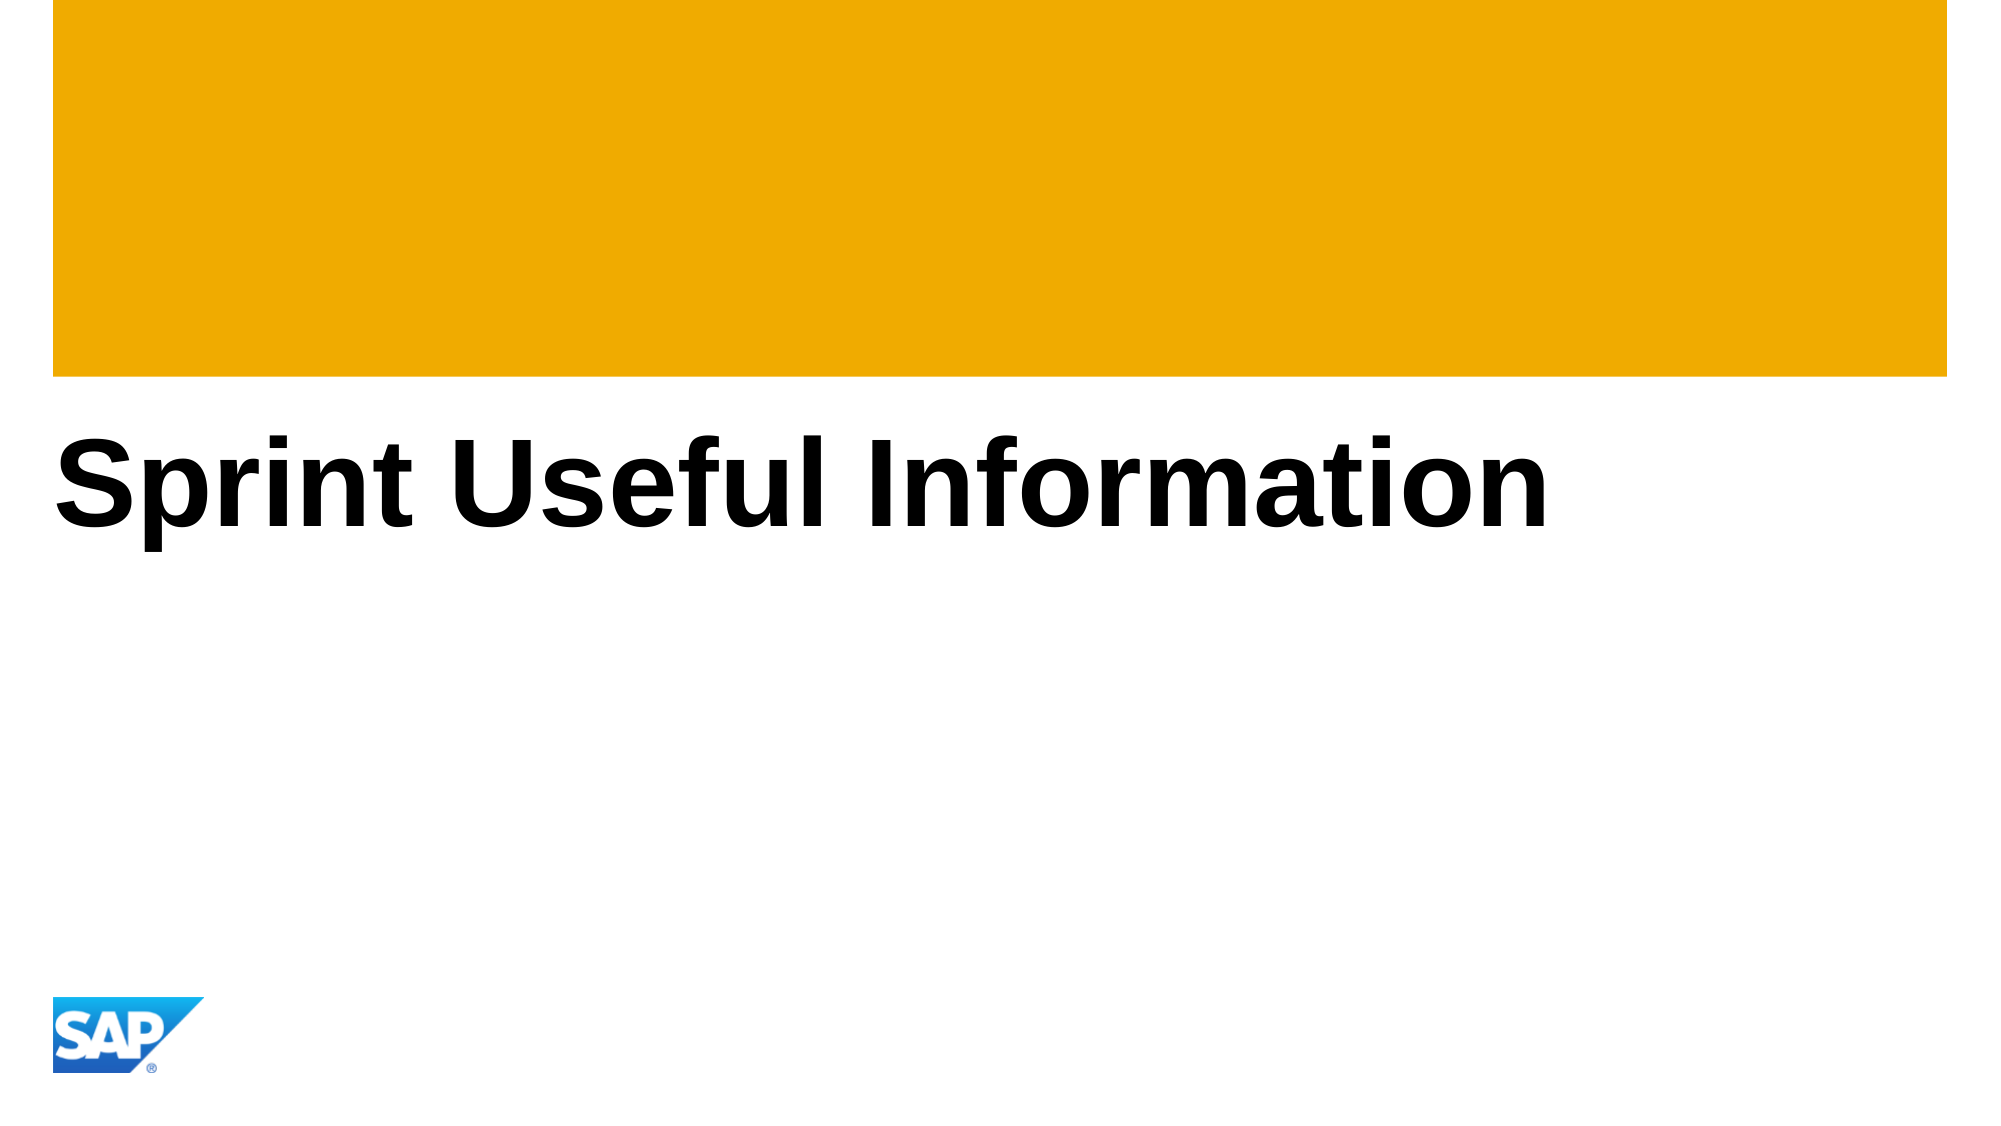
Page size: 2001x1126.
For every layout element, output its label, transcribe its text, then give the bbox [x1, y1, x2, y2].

title Sprint Useful Information [53, 401, 1947, 553]
picture [53, 997, 204, 1073]
